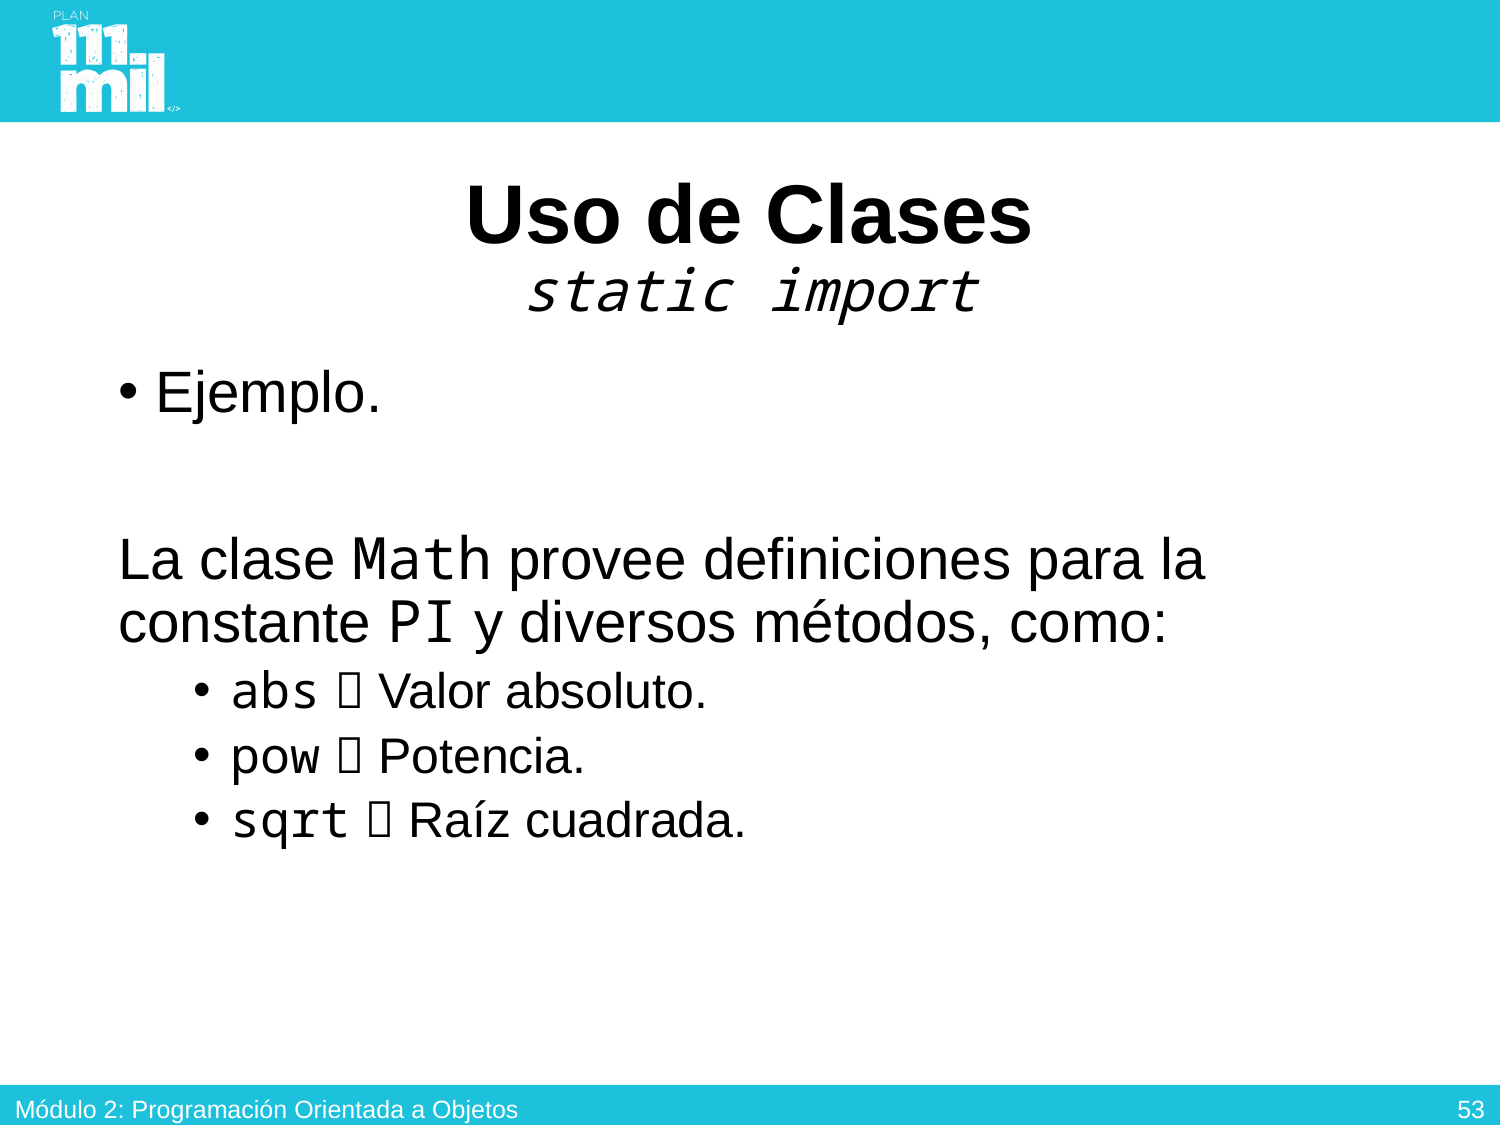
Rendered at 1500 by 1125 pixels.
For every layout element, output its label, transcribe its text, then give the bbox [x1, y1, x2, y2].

title Uso de Clases static import [103, 147, 1397, 348]
footer Módulo 2: Programación Orientada a Objetos [0, 1078, 560, 1125]
list Ejemplo. La clase Math provee definiciones para la constante PI y diversos métodos, como: abs  Valor absoluto. pow  Potencia. sqrt  Raíz cuadrada. [103, 354, 1397, 1069]
slide_number 52 [1162, 1078, 1500, 1125]
